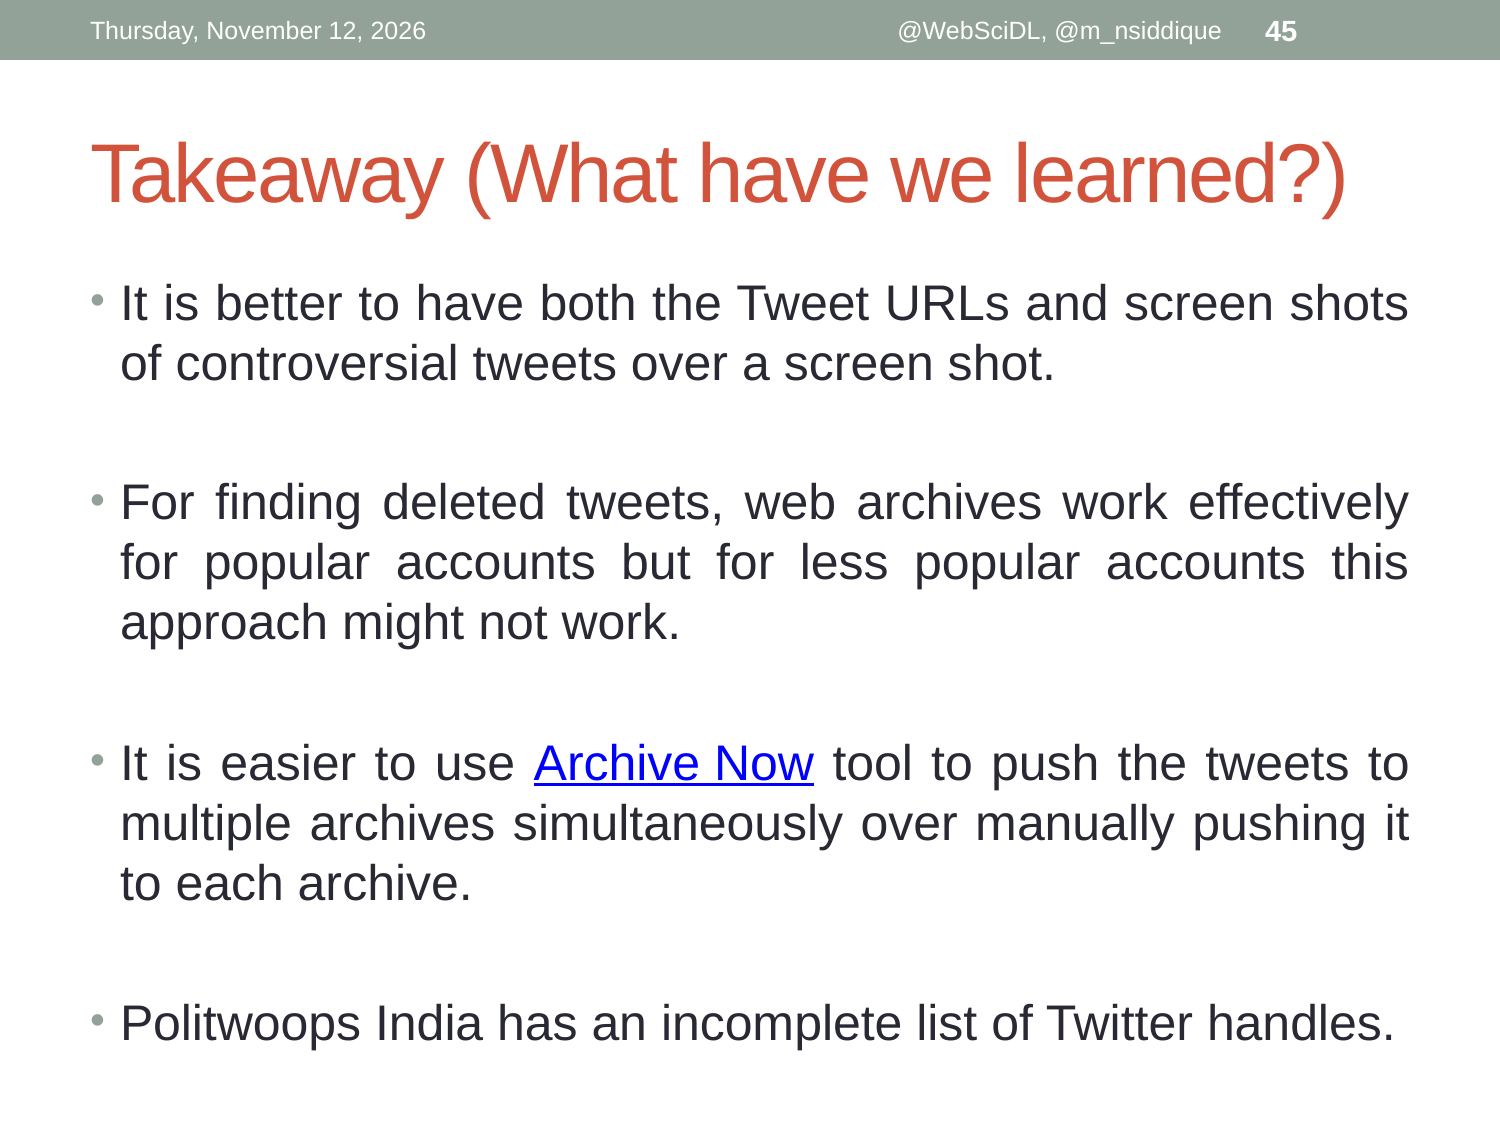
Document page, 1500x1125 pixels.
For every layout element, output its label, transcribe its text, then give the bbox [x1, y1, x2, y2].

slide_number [75, 3, 550, 57]
list It is better to have both the Tweet URLs and screen shots of controversial tweets over a screen shot. For finding deleted tweets, web archives work effectively for popular accounts but for less popular accounts this approach might not work. It is easier to use Archive Now tool to push the tweets to multiple archives simultaneously over manually pushing it to each archive. Politwoops India has an incomplete list of Twitter handles. [75, 262, 1425, 1063]
slide_number 45 [1250, 3, 1425, 57]
title Takeaway (What have we learned?) [75, 87, 1425, 250]
footer @WebSciDL, @m_nsiddique [562, 3, 1238, 57]
